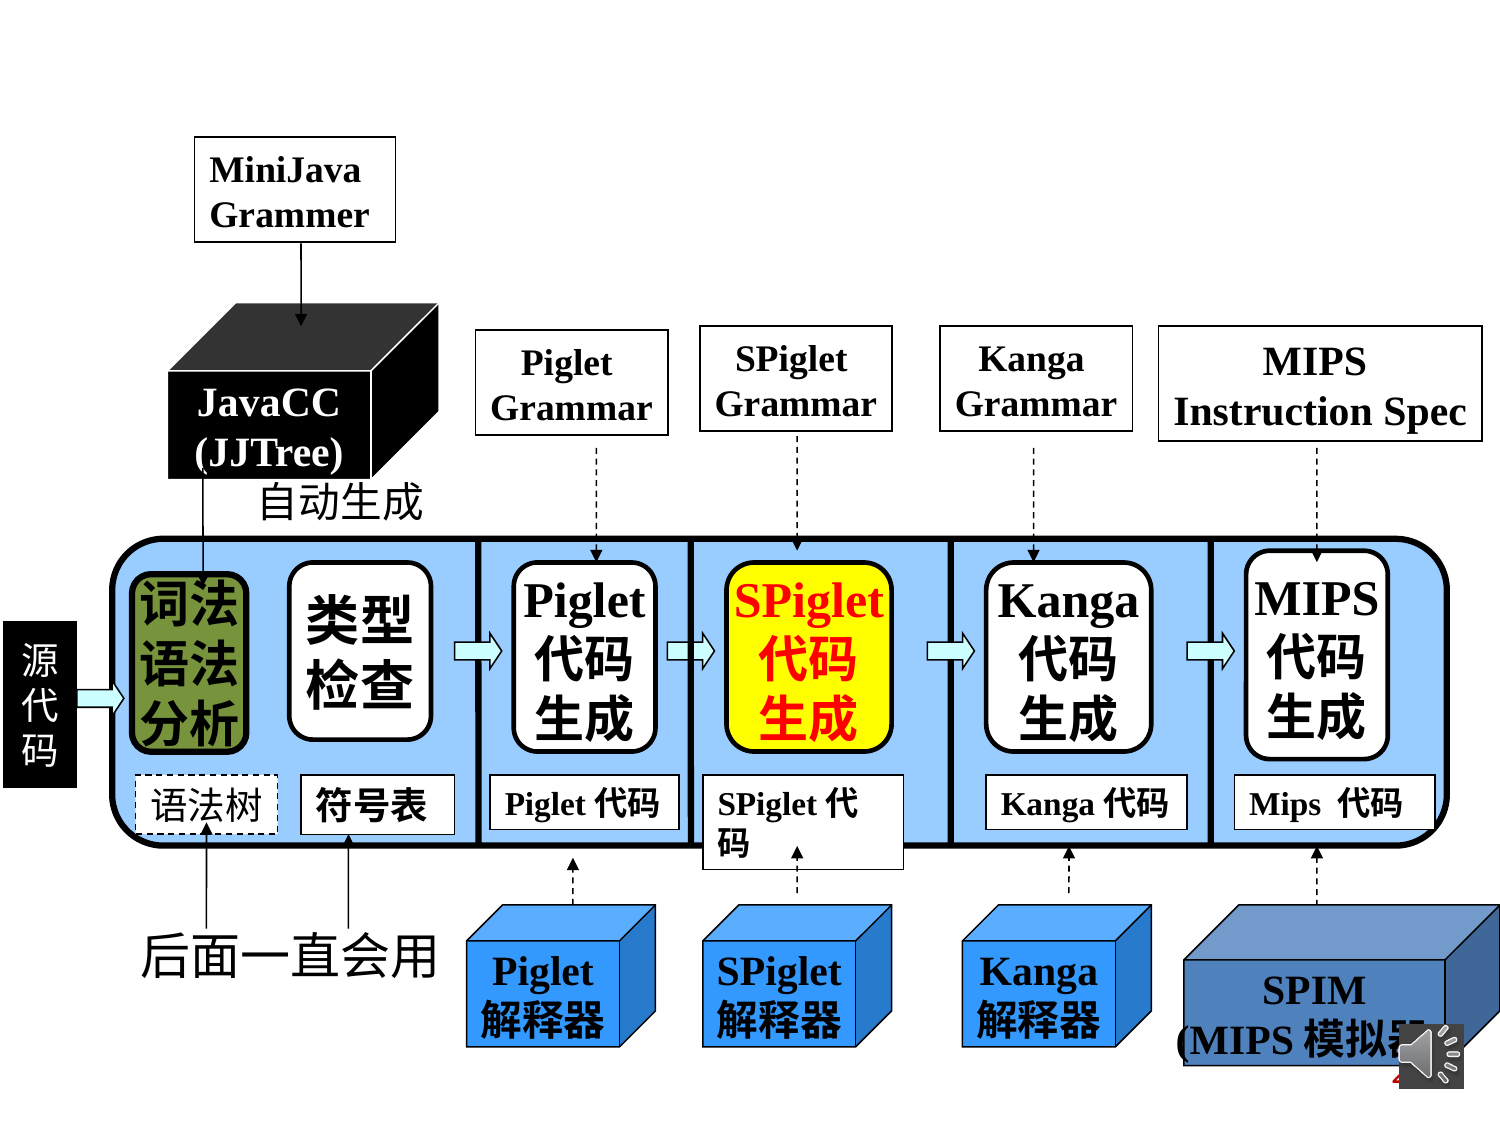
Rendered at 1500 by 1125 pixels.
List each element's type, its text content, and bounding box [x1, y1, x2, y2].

text_box Piglet 代码 生成 [513, 562, 656, 752]
text_box [479, 538, 690, 846]
text_box [790, 846, 804, 860]
text_box Piglet 解释器 [466, 904, 656, 1047]
text_box Piglet Grammar [475, 330, 668, 435]
text_box [200, 822, 213, 929]
text_box [1310, 544, 1324, 563]
text_box MIPS Instruction Spec [1158, 326, 1482, 441]
text_box [1027, 544, 1040, 563]
text_box Mips 代码 [1234, 774, 1436, 830]
text_box 自动生成 [242, 467, 439, 533]
text_box [1062, 846, 1076, 860]
text_box MIPS 代码 生成 [1246, 550, 1388, 760]
text_box SPiglet 解释器 [702, 904, 892, 1047]
text_box [196, 467, 210, 586]
text_box [951, 538, 1210, 846]
text_box SPIM (MIPS模拟器) [1183, 904, 1500, 1066]
text_box JavaCC (JJTree) [167, 302, 440, 480]
text_box 后面一直会用 [126, 916, 456, 992]
text_box [691, 538, 950, 846]
text_box Kanga Grammar [939, 326, 1133, 431]
text_box [1310, 846, 1324, 861]
text_box 类型 检查 [289, 562, 431, 740]
text_box MiniJava Grammer [194, 137, 396, 242]
text_box 语法树 [135, 774, 278, 835]
text_box Piglet代码 [490, 774, 679, 830]
text_box SPiglet Grammar [699, 326, 893, 431]
text_box 符号表 [301, 774, 455, 835]
text_box SPiglet 代码 生成 [726, 562, 892, 752]
text_box [590, 544, 603, 563]
text_box [691, 633, 715, 669]
text_box 源 代 码 [4, 621, 77, 787]
text_box [294, 243, 308, 327]
text_box [667, 642, 690, 660]
text_box [454, 633, 502, 669]
text_box [342, 834, 355, 929]
text_box Kanga代码 [986, 774, 1187, 830]
slide_number 2 [1074, 1042, 1425, 1103]
text_box SPiglet代码 [702, 774, 904, 870]
text_box [566, 857, 580, 872]
text_box Kanga 代码 生成 [986, 562, 1152, 752]
text_box 词法 语法 分析 [131, 574, 247, 752]
picture [1397, 1022, 1465, 1090]
text_box [76, 680, 124, 717]
text_box [1187, 633, 1235, 669]
text_box [790, 533, 804, 551]
text_box [927, 633, 975, 669]
text_box [112, 538, 478, 846]
text_box Kanga 解释器 [962, 904, 1152, 1047]
text_box [1211, 538, 1447, 846]
